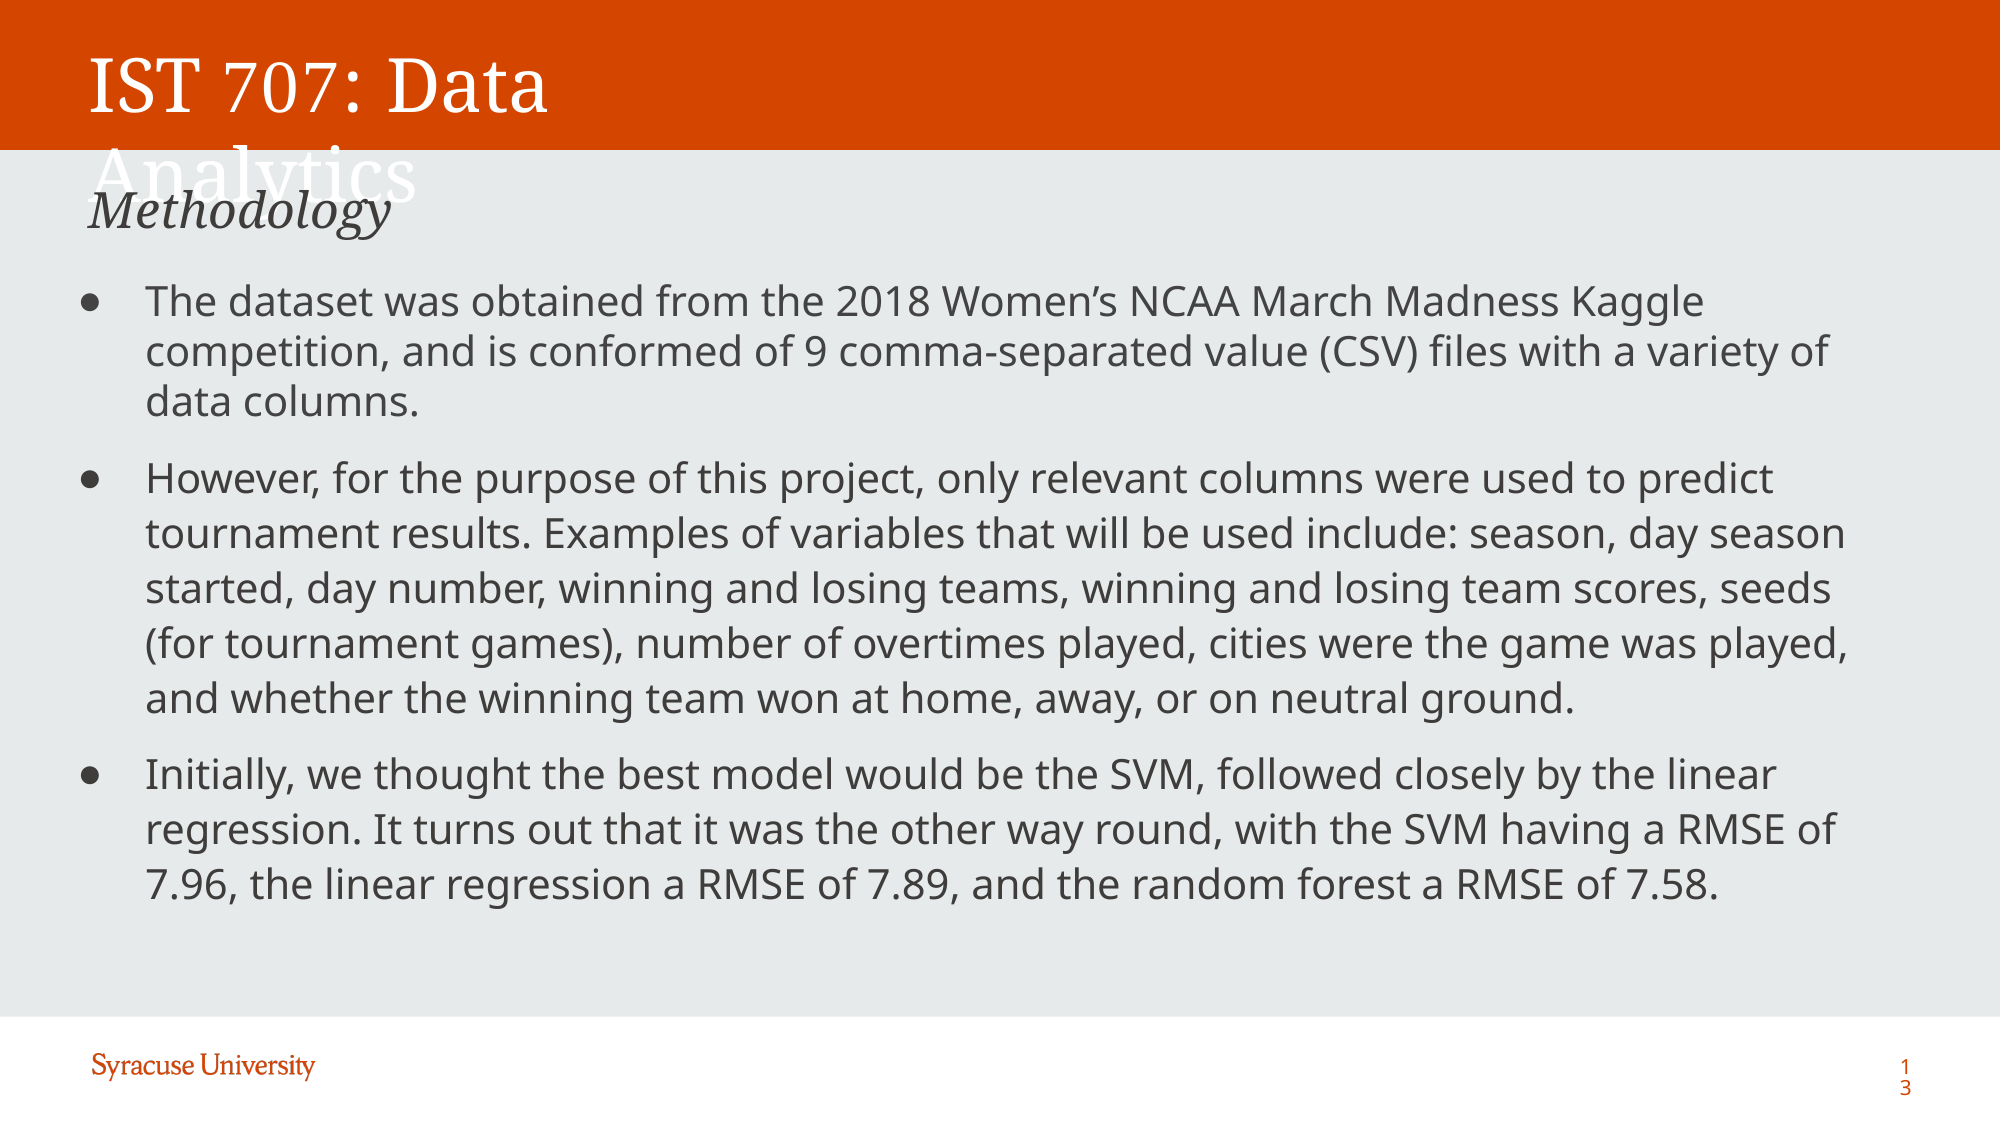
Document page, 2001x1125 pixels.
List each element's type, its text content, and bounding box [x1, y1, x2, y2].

picture [91, 1052, 316, 1082]
text_box Methodology The dataset was obtained from the 2018 Women’s NCAA March Madness Kaggle competition, and is conformed of 9 comma-separated value (CSV) files with a variety of data columns. However, for the purpose of this project, only relevant columns were used to predict tournament results. Examples of variables that will be used include: season, day season started, day number, winning and losing teams, winning and losing team scores, seeds (for tournament games), number of overtimes played, cities were the game was played, and whether the winning team won at home, away, or on neutral ground. Initially, we thought the best model would be the SVM, followed closely by the linear regression. It turns out that it was the other way round, with the SVM having a RMSE of 7.96, the linear regression a RMSE of 7.89, and the random forest a RMSE of 7.58. [62, 176, 1915, 908]
slide_number 13 [1893, 1054, 1920, 1083]
title IST 707: Data Analytics [86, 35, 874, 176]
